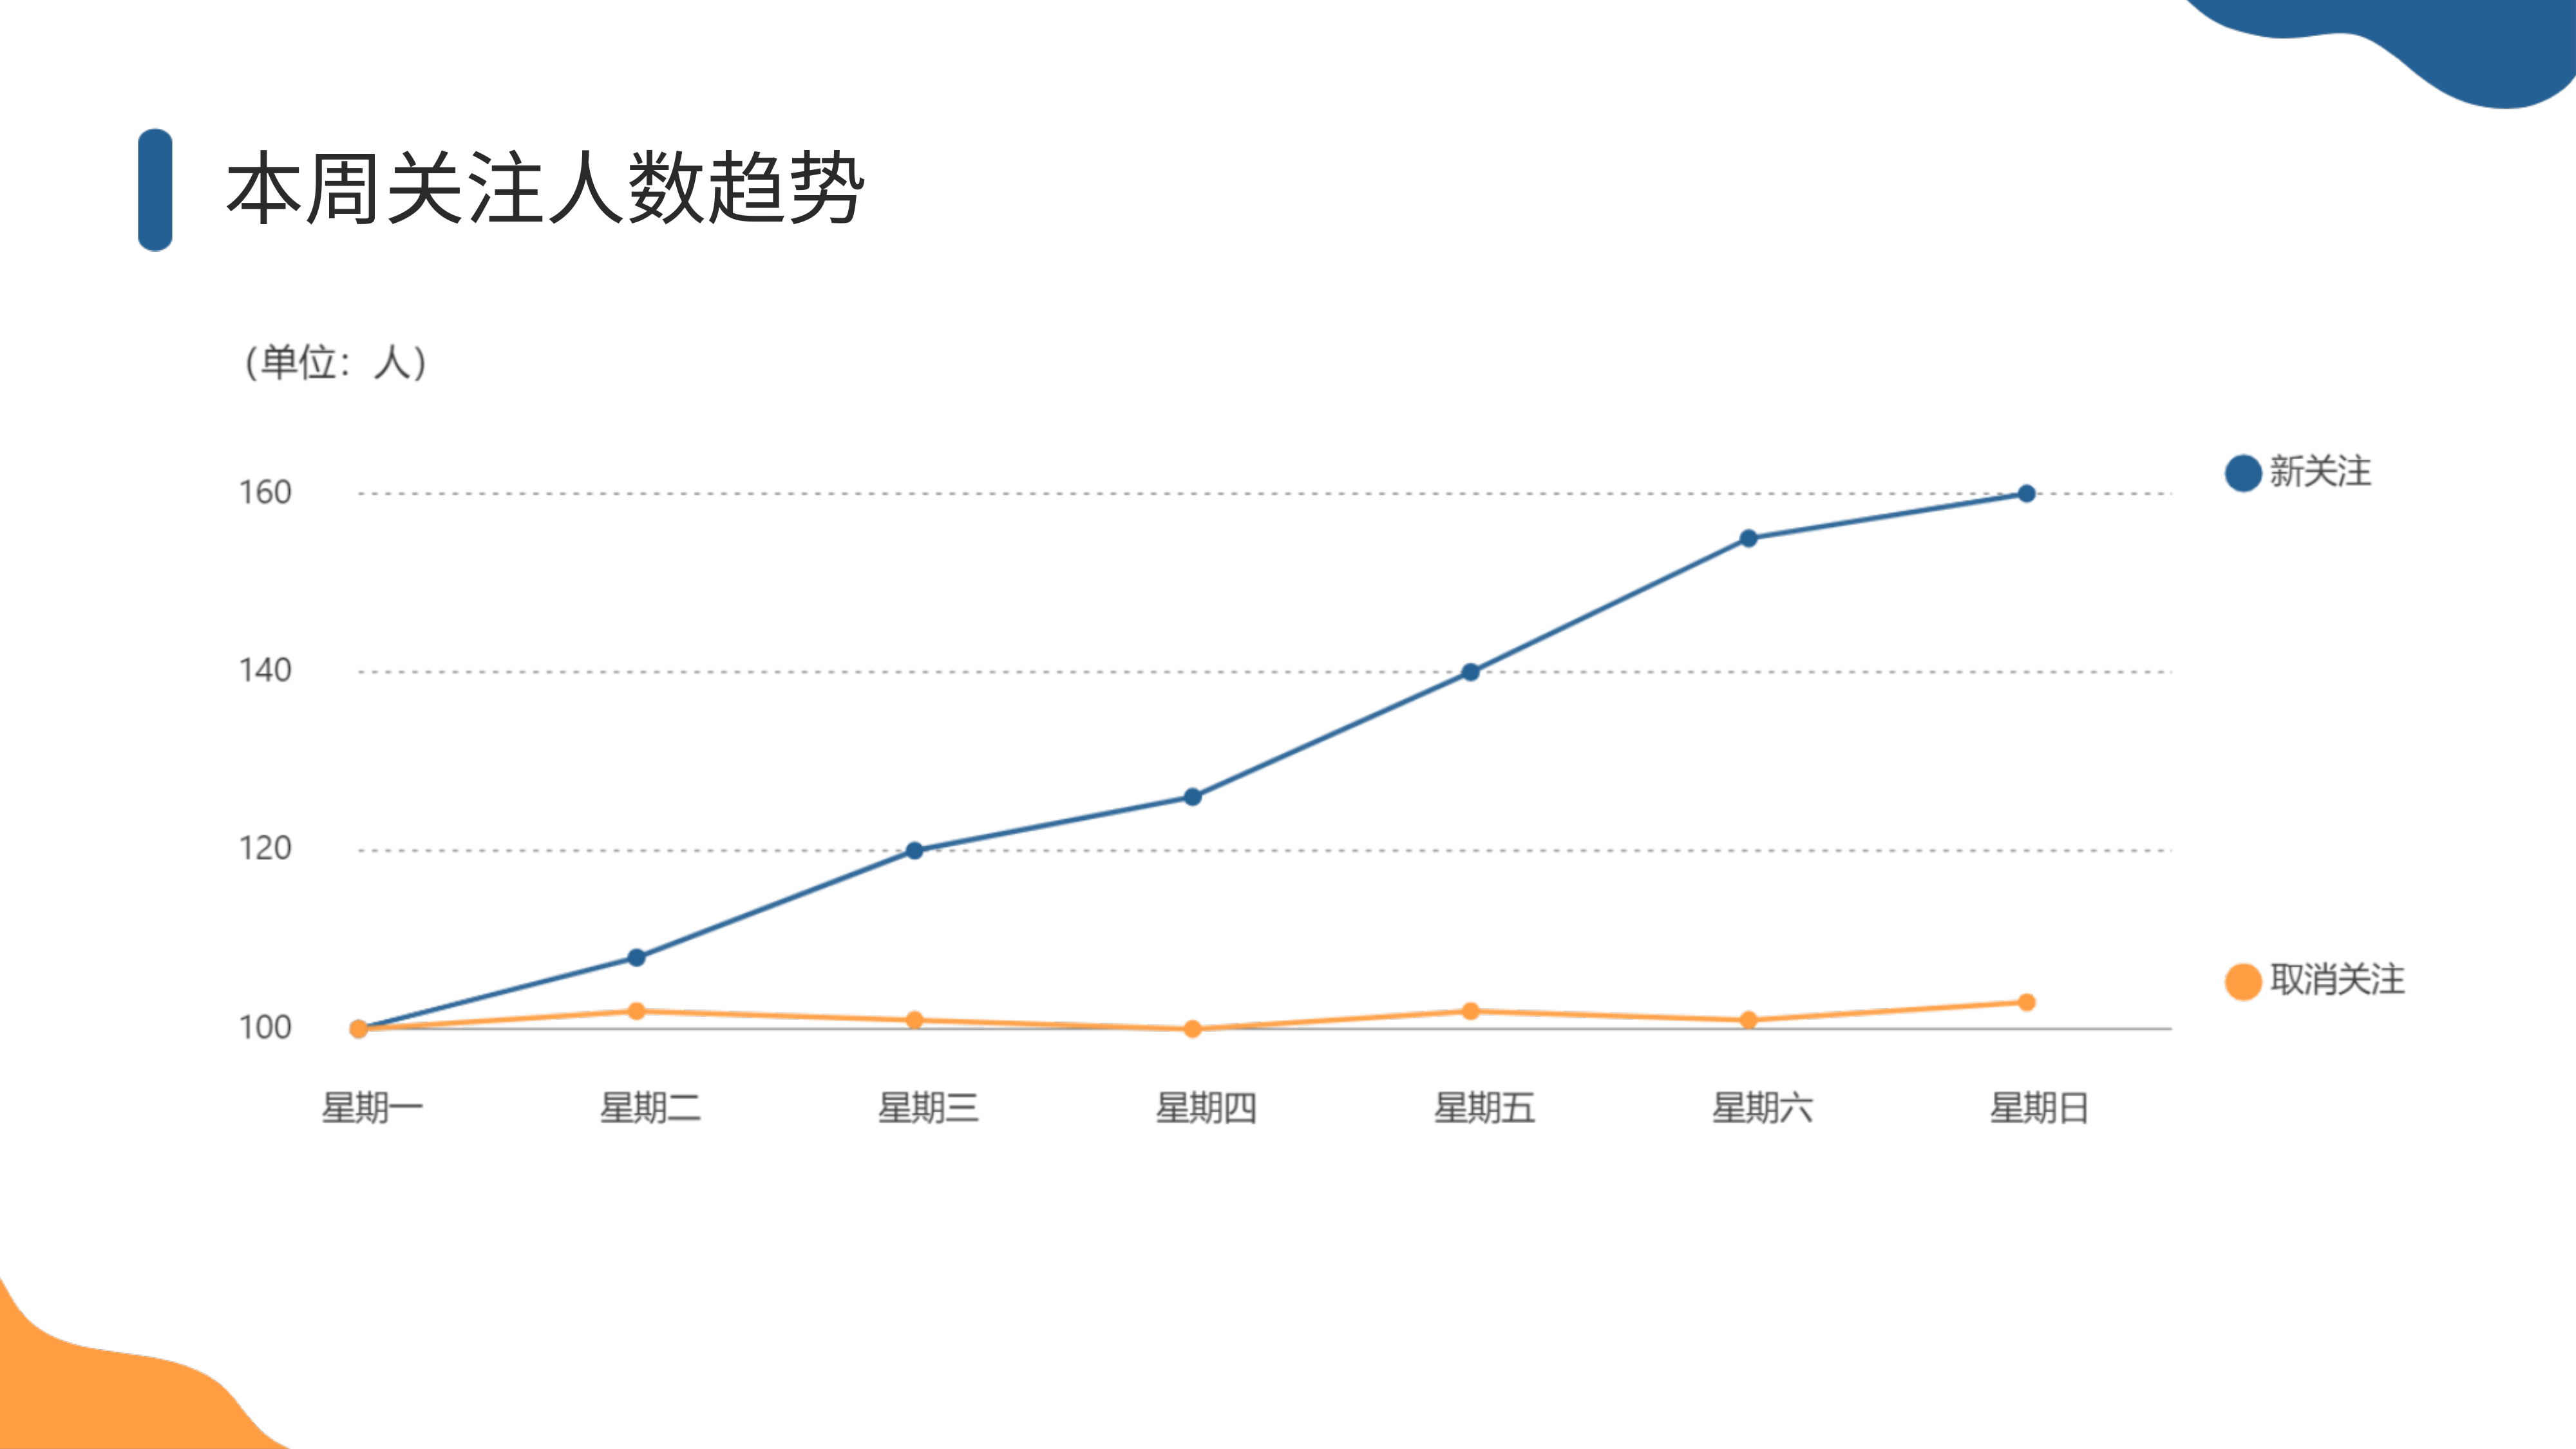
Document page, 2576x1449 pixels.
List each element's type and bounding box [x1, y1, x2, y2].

picture [2185, 0, 2576, 117]
text_box [136, 127, 1289, 252]
picture [0, 1273, 292, 1449]
picture [223, 339, 2419, 1139]
